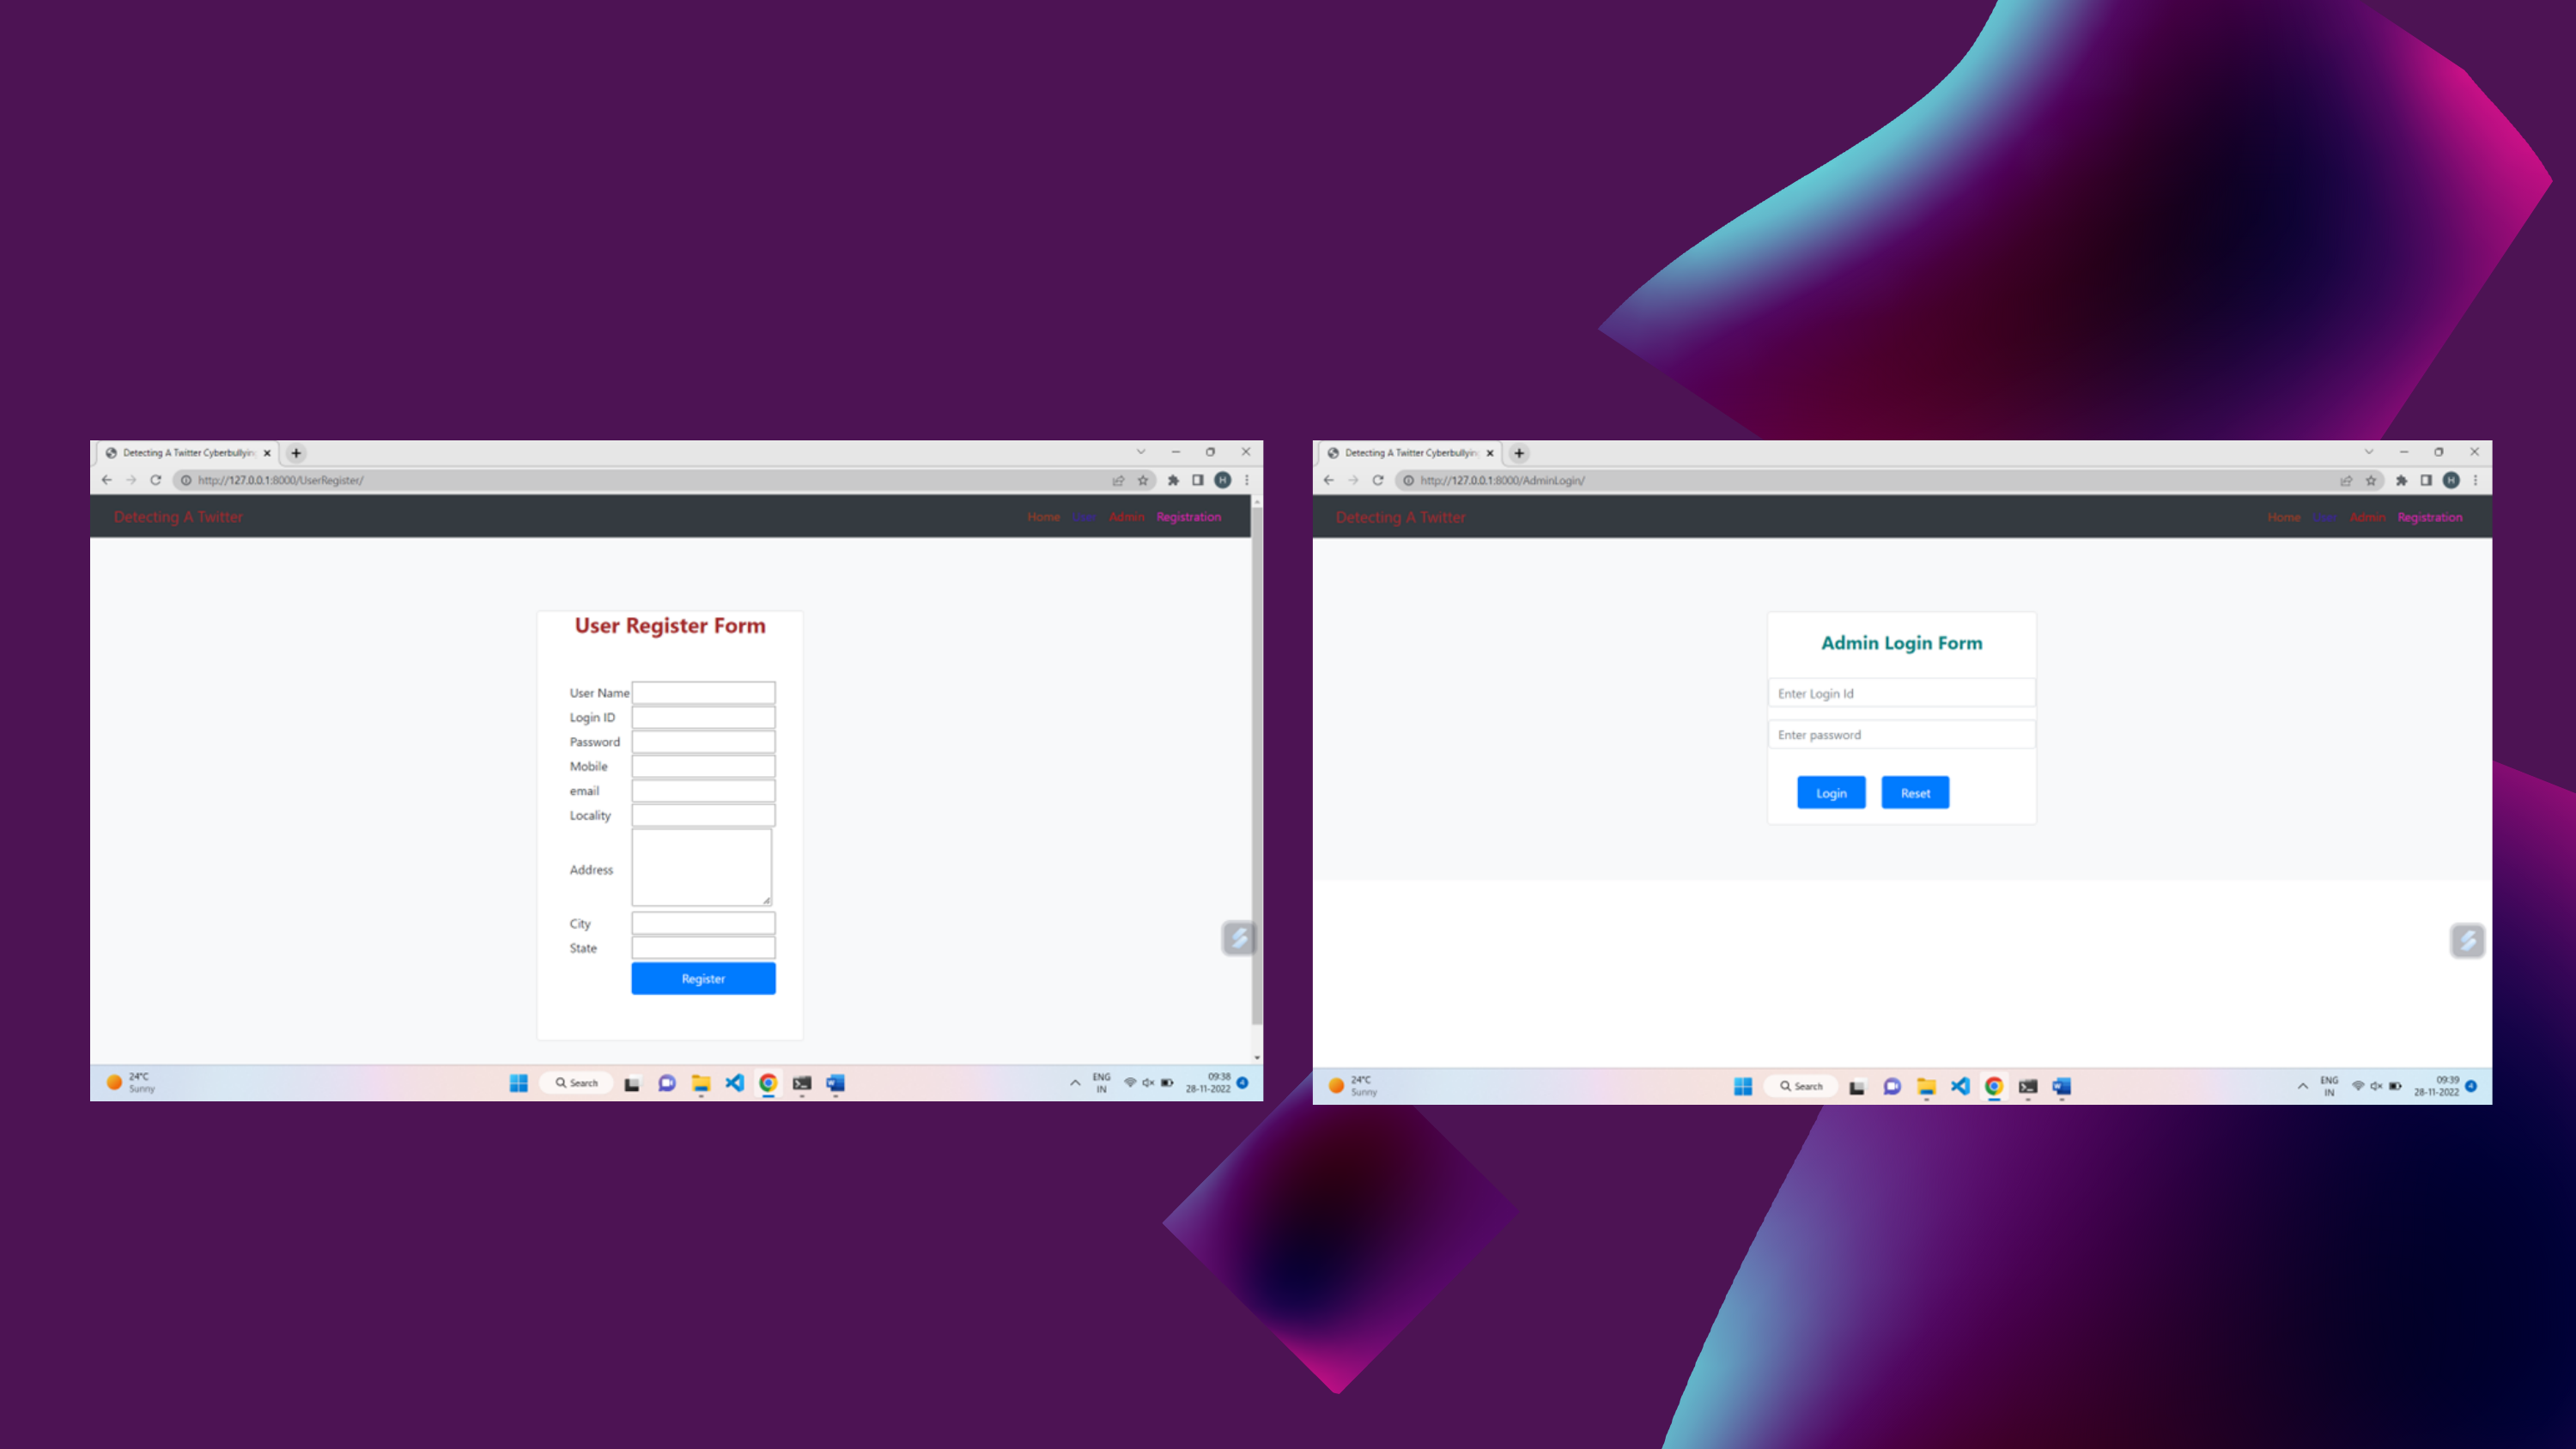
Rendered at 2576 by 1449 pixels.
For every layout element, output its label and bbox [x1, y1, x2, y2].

text_box [90, 440, 1264, 1101]
text_box [1637, 760, 2576, 1449]
text_box [1312, 440, 2493, 1105]
text_box [1162, 1071, 1521, 1397]
text_box [1519, 0, 2576, 440]
